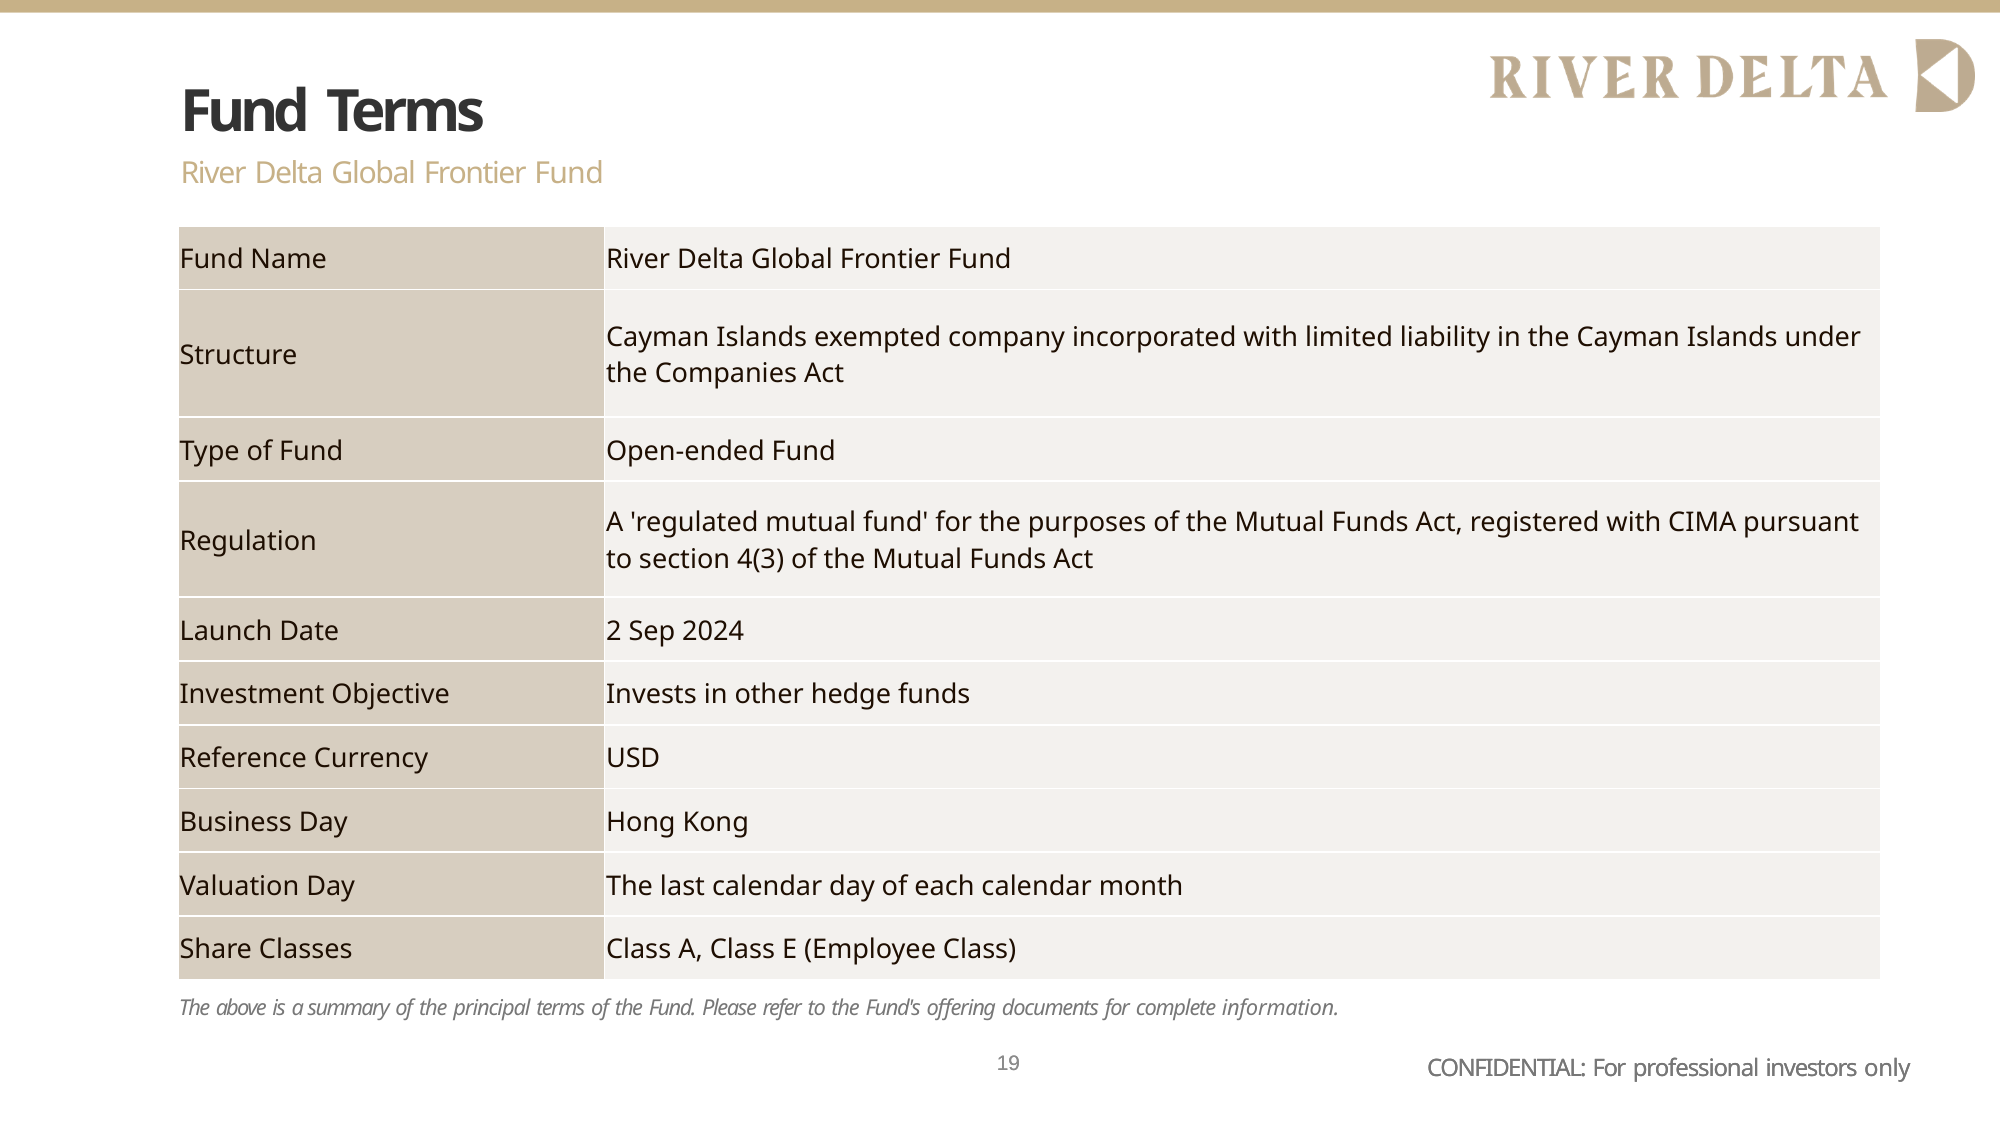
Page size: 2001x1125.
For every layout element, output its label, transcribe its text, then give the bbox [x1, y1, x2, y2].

table_cell Open-ended Fund [605, 418, 1880, 480]
table_cell Cayman Islands exempted company incorporated with limited liability in the Cayman Islands under the Companies Act [605, 290, 1880, 416]
table_cell Launch Date [179, 598, 604, 660]
table_cell A 'regulated mutual fund' for the purposes of the Mutual Funds Act, registered with CIMA pursuant to section 4(3) of the Mutual Funds Act [605, 482, 1880, 596]
table_cell Class A, Class E (Employee Class) [605, 917, 1880, 979]
table_cell Reference Currency [179, 726, 604, 788]
table_header River Delta Global Frontier Fund [605, 227, 1880, 289]
table_cell Business Day [179, 789, 604, 851]
table_cell Investment Objective [179, 662, 604, 724]
table_cell The last calendar day of each calendar month [605, 853, 1880, 915]
table_cell Share Classes [179, 917, 604, 979]
text_box [0, 0, 2000, 13]
table_cell Valuation Day [179, 853, 604, 915]
table_cell USD [605, 726, 1880, 788]
table_cell Invests in other hedge funds [605, 662, 1880, 724]
table_cell Regulation [179, 482, 604, 596]
table_header Fund Name [179, 227, 604, 289]
picture [1487, 39, 1976, 112]
table_cell 2 Sep 2024 [605, 598, 1880, 660]
text_box 19 [957, 1049, 1020, 1075]
text_box Fund Terms [177, 71, 506, 144]
text_box River Delta Global Frontier Fund [178, 150, 675, 190]
table_cell Type of Fund [179, 418, 604, 480]
text_box The above is a summary of the principal terms of the Fund. Please refer to the Fund's offering documents for complete information. [176, 997, 1863, 1021]
table_cell Hong Kong [605, 789, 1880, 851]
table_cell Structure [179, 290, 604, 416]
text_box CONFIDENTIAL: For professional investors only [1424, 1050, 1940, 1082]
